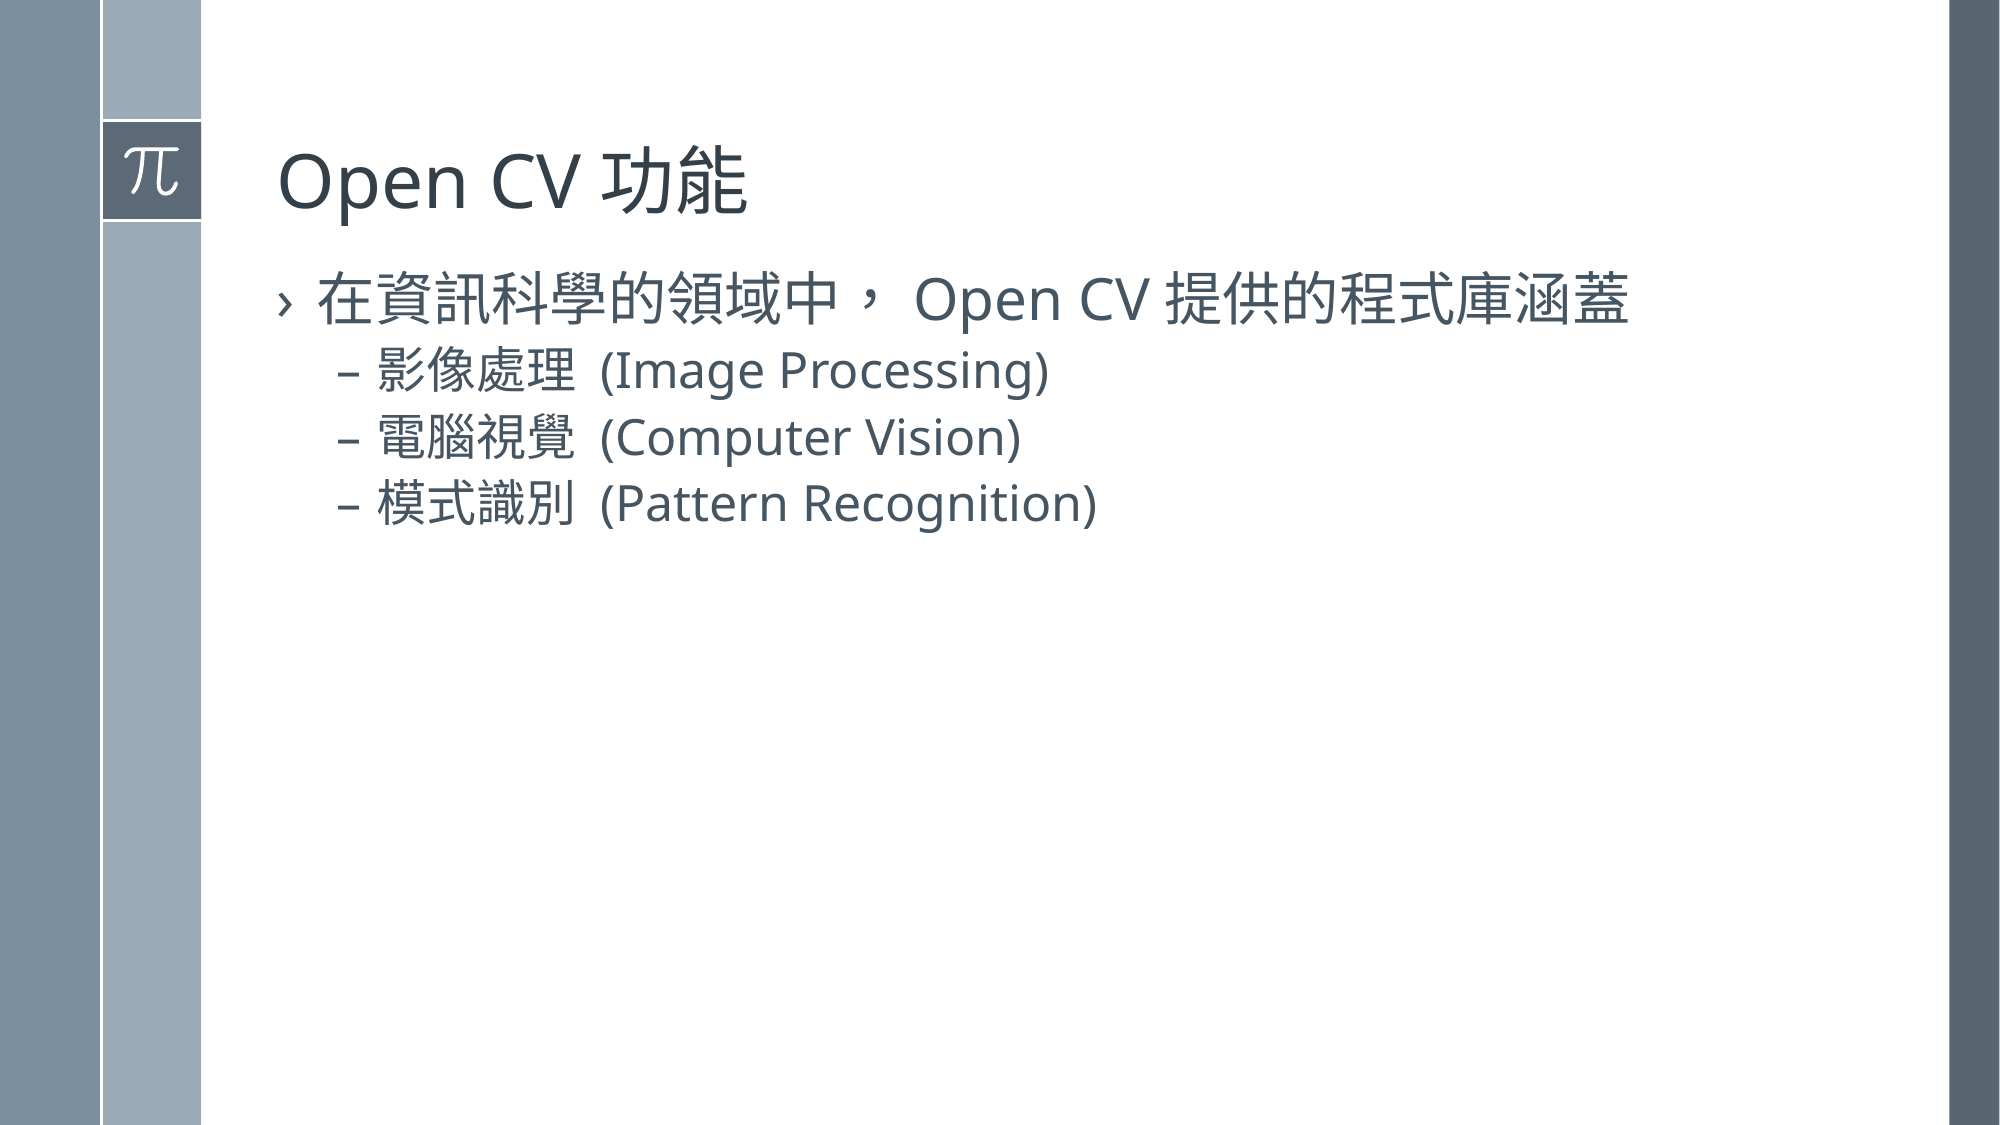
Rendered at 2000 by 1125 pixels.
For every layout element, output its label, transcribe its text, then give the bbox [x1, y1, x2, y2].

list 在資訊科學的領域中，Open CV提供的程式庫涵蓋 影像處理 (Image Processing) 電腦視覺 (Computer Vision) 模式識別 (Pattern Recognition) [261, 262, 1867, 1013]
title Open CV功能 [261, 29, 1867, 233]
